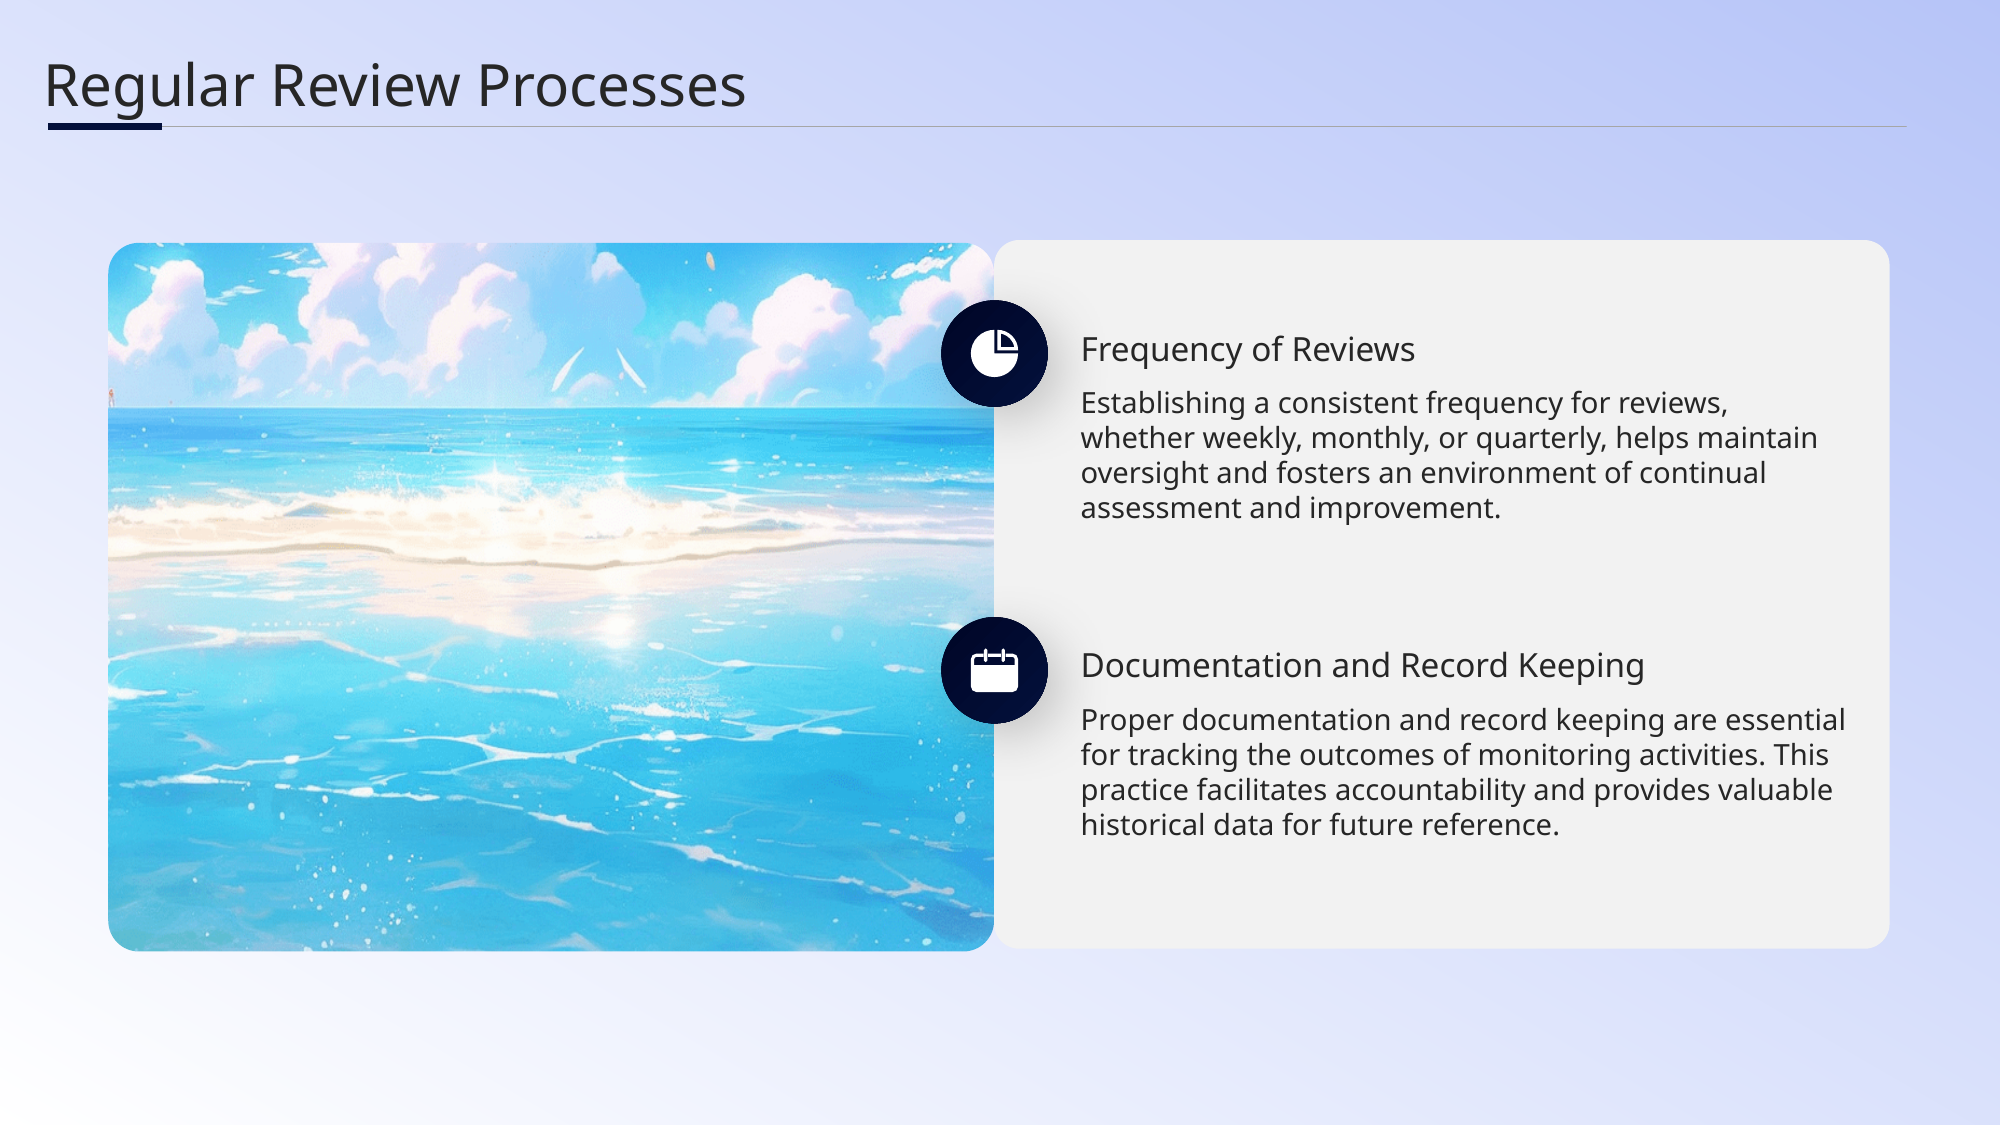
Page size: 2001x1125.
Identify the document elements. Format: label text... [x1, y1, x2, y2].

text_box [997, 329, 1019, 351]
text_box [995, 353, 1019, 378]
text_box [995, 648, 1019, 693]
text_box Regular Review Processes [28, 40, 1906, 126]
text_box Frequency of Reviews [1080, 308, 1849, 368]
picture [108, 242, 995, 952]
text_box Proper documentation and record keeping are essential for tracking the outcomes of monitoring activities. This practice facilitates accountability and provides valuable historical data for future reference. [1080, 701, 1849, 908]
text_box [995, 617, 1048, 724]
text_box [995, 300, 1048, 407]
text_box Documentation and Record Keeping [1080, 625, 1849, 685]
text_box [0, 0, 2000, 1125]
text_box Establishing a consistent frequency for reviews, whether weekly, monthly, or quarterly, helps maintain oversight and fosters an environment of continual assessment and improvement. [1080, 384, 1849, 592]
text_box [995, 239, 1890, 949]
